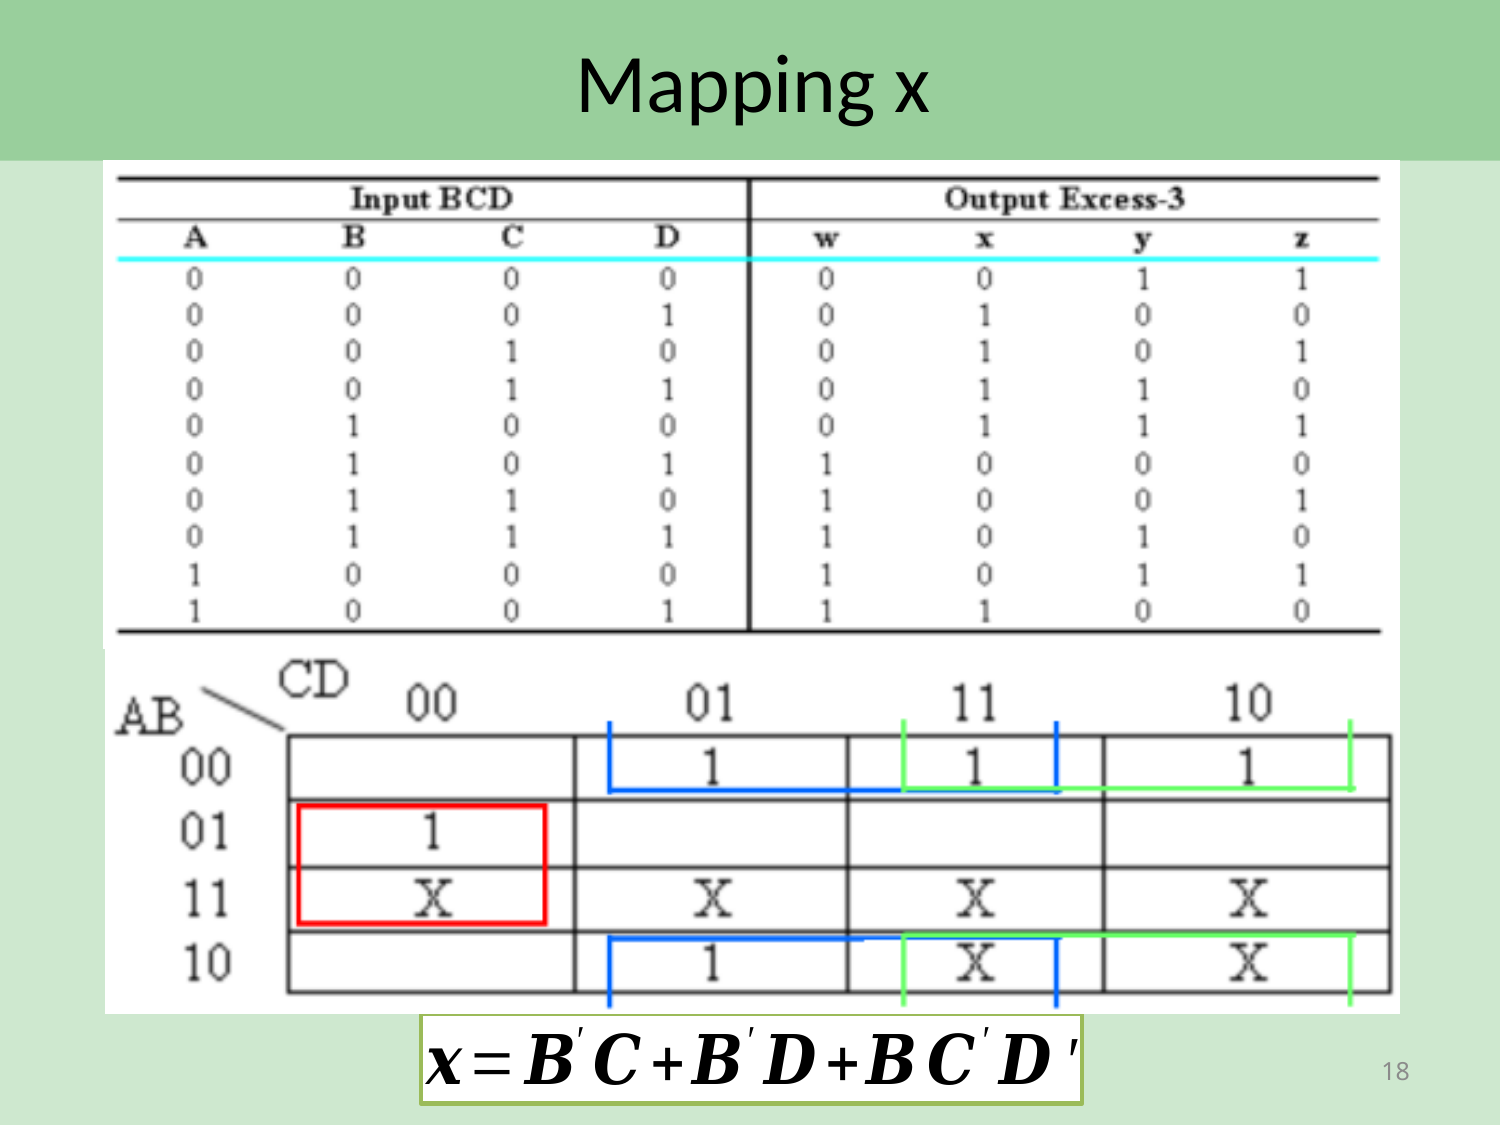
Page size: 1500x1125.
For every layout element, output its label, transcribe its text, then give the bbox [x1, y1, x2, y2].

slide_number 18 [1187, 1042, 1425, 1103]
picture [102, 160, 1400, 1014]
title Mapping x [17, 15, 1489, 143]
